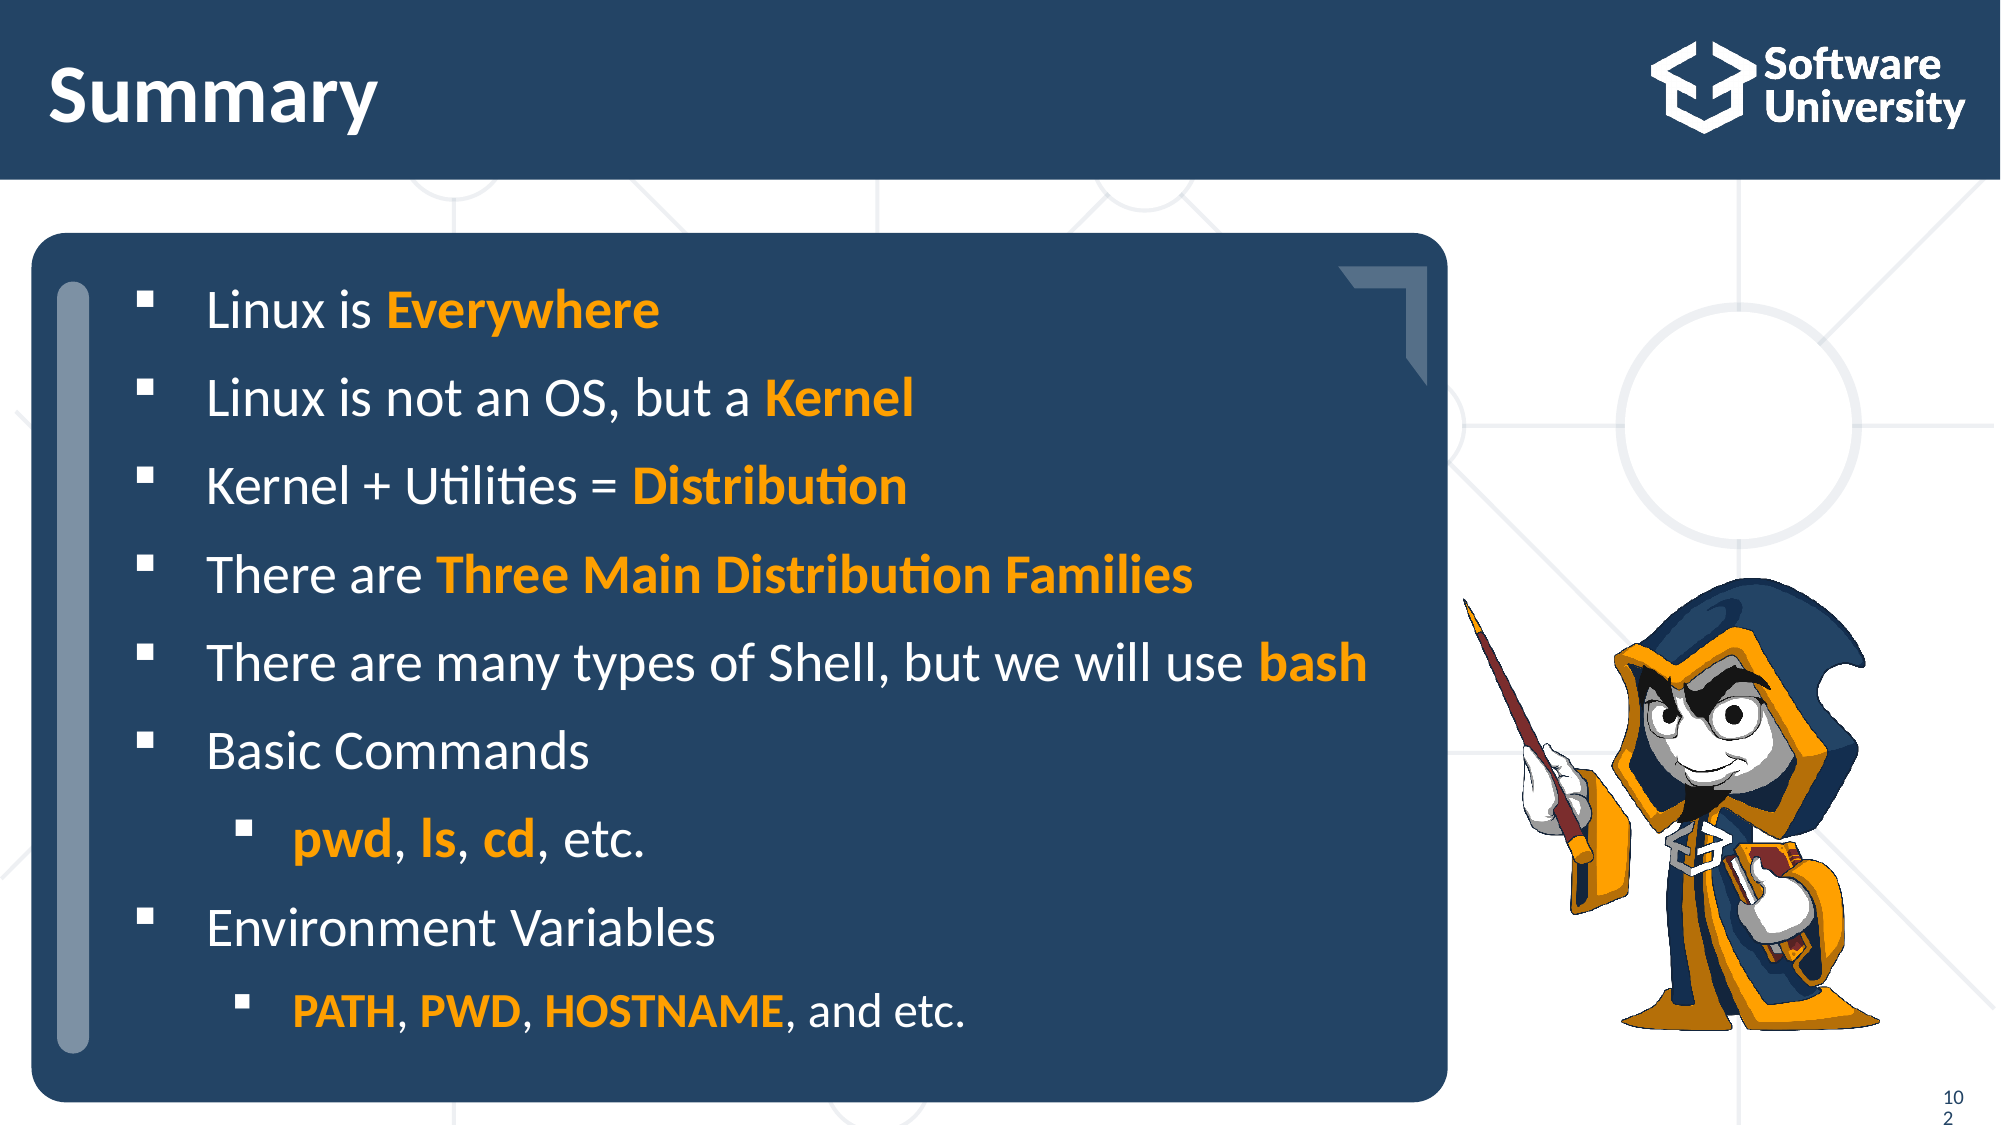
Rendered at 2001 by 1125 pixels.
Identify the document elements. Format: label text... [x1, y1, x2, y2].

picture [1651, 41, 1966, 134]
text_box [31, 232, 1448, 1103]
title Summary [31, 16, 1625, 162]
slide_number 102 [1927, 1067, 1989, 1117]
picture [1447, 537, 1921, 1050]
